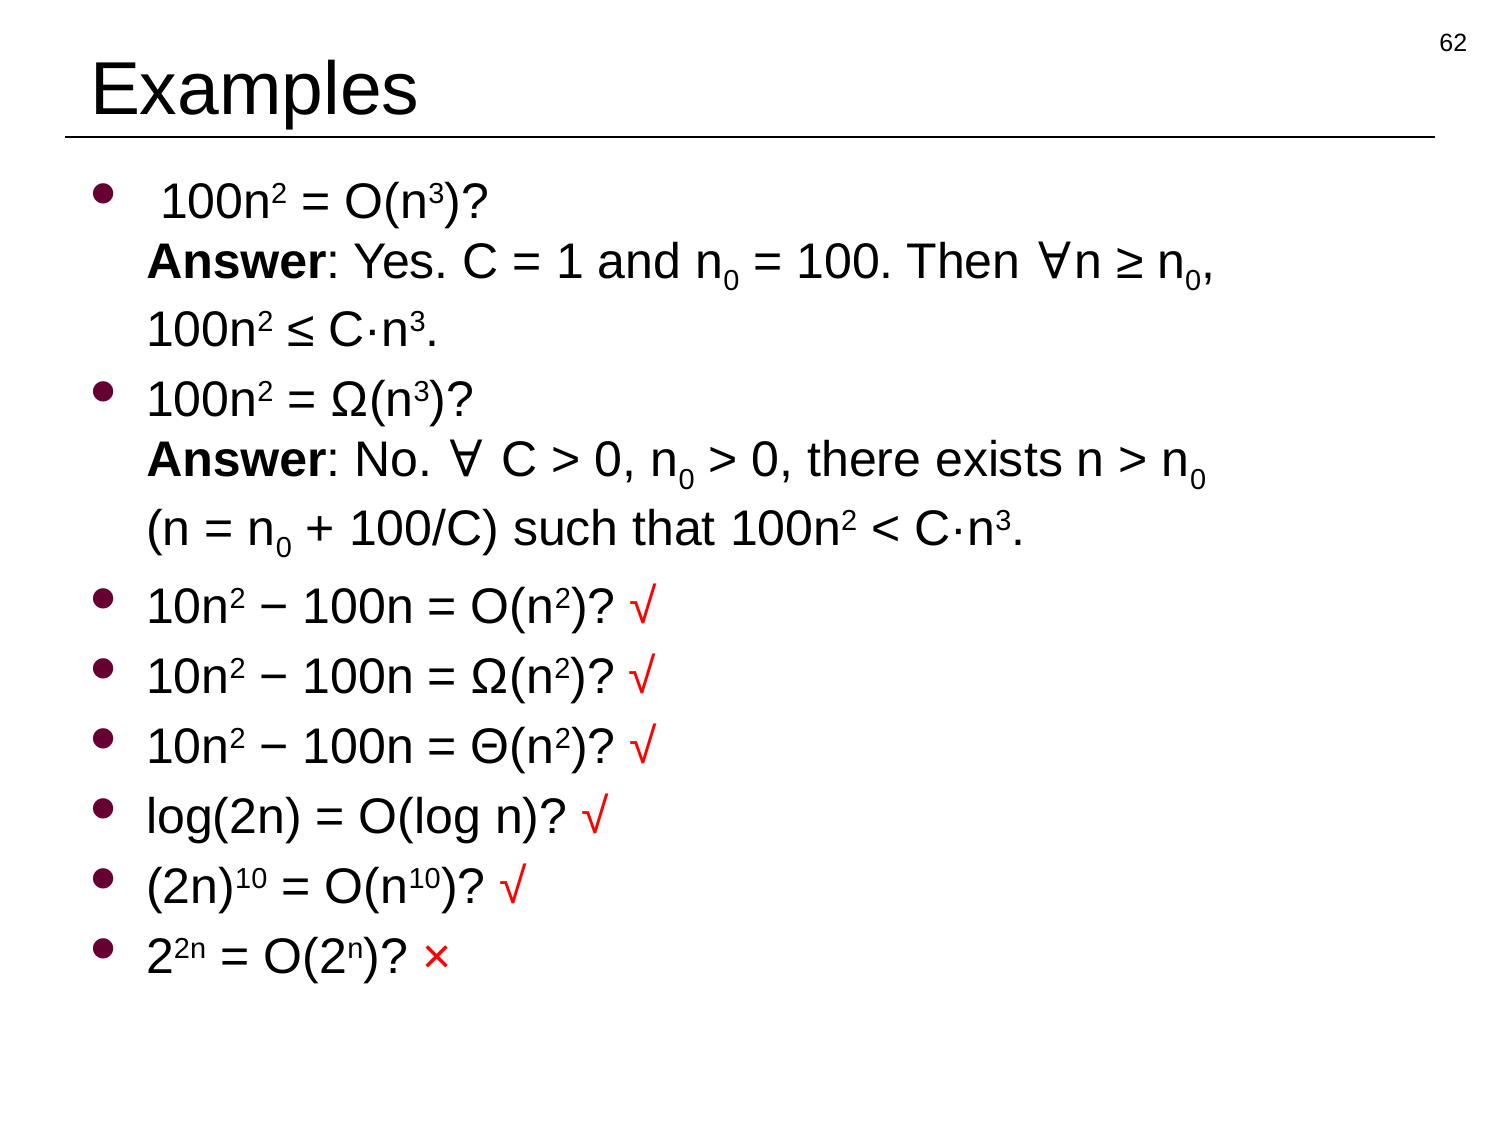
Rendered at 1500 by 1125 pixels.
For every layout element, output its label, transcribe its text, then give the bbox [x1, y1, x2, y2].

list 100n2 = O(n3)? Answer: Yes. C = 1 and n0 = 100. Then ∀n ≥ n0, 100n2 ≤ C·n3. 100n2 = Ω(n3)? Answer: No. ∀ C > 0, n0 > 0, there exists n > n0 (n = n0 + 100/C) such that 100n2 < C·n3. 10n2 − 100n = O(n2)? √ 10n2 − 100n = Ω(n2)? √ 10n2 − 100n = Θ(n2)? √ log(2n) = O(log n)? √ (2n)10 = O(n10)? √ 22n = O(2n)? × [75, 160, 1425, 1094]
slide_number 62 [1131, 18, 1483, 62]
title Examples [75, 20, 1425, 138]
